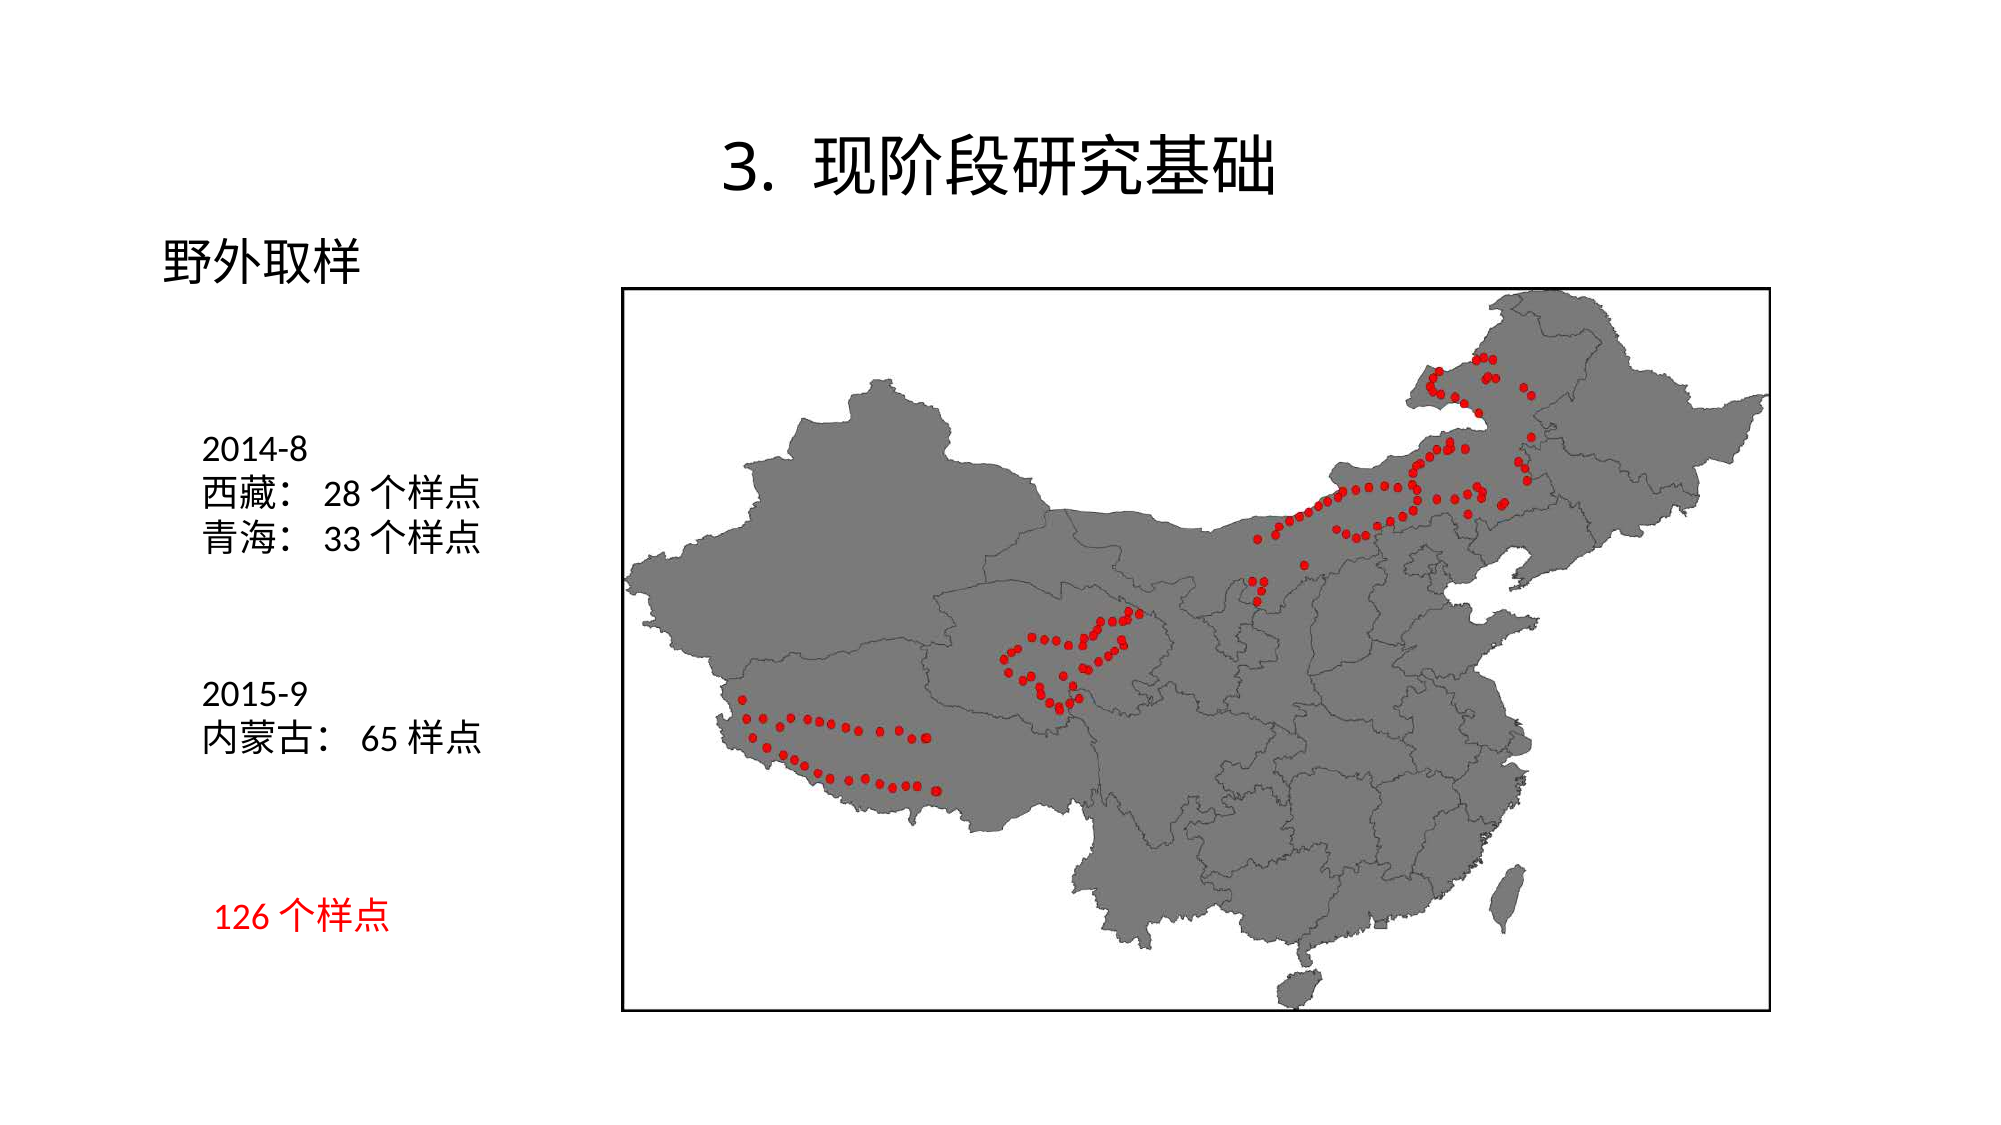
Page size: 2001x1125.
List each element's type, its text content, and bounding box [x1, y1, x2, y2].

text_box 2014-8 西藏：28个样点 青海：33个样点 [186, 416, 559, 566]
text_box 126个样点 [198, 884, 497, 944]
picture [621, 287, 1771, 1012]
text_box 2015-9 内蒙古：65样点 [186, 661, 498, 766]
title 3. 现阶段研究基础 [137, 59, 1863, 278]
list 野外取样 [146, 229, 1872, 459]
